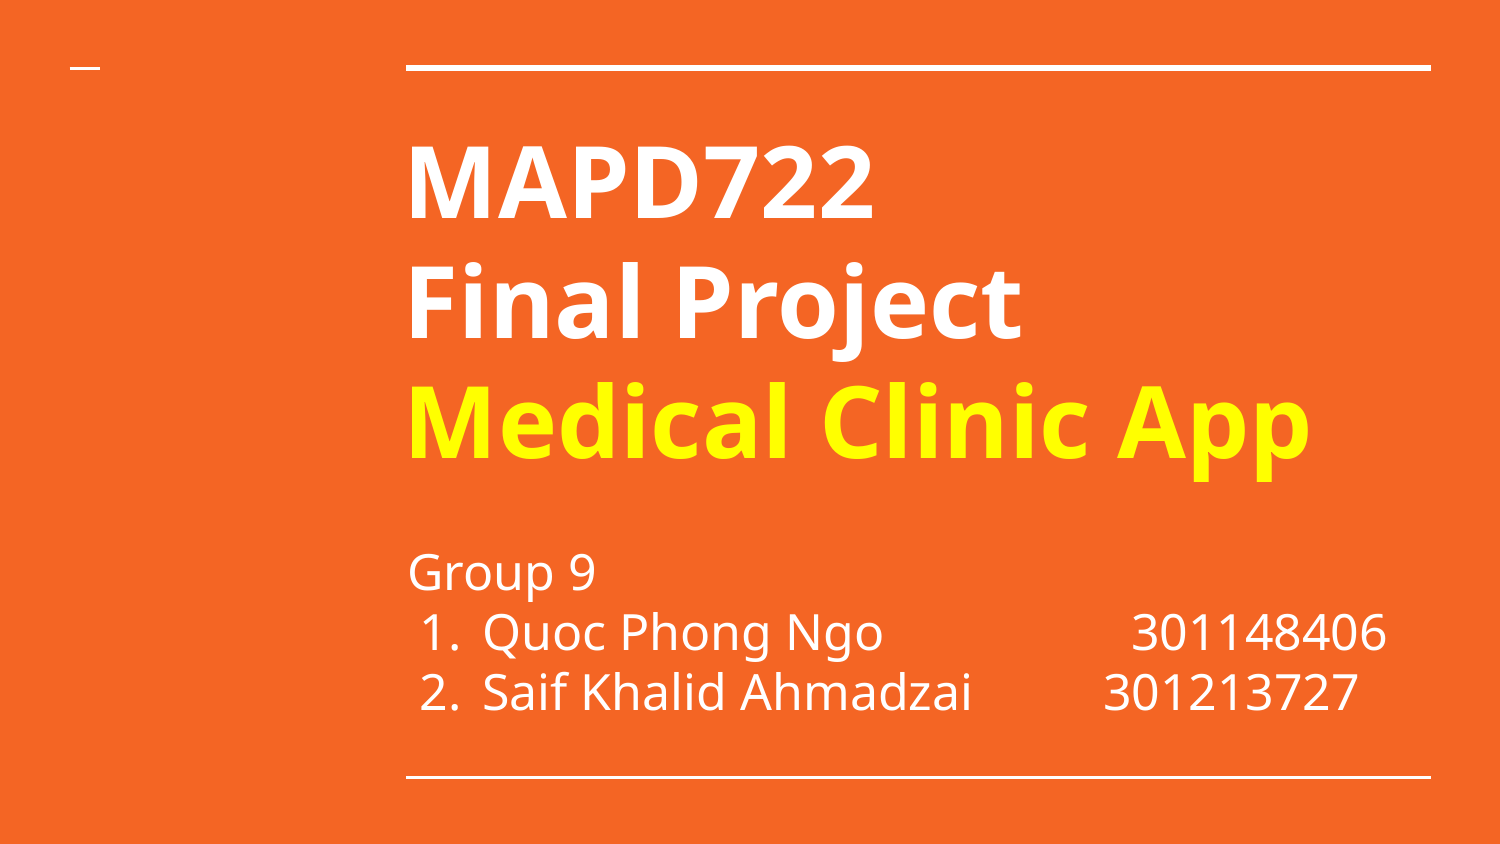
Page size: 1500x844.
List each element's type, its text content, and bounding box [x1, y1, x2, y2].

subtitle Group 9 Quoc Phong Ngo 301148406 Saif Khalid Ahmadzai 301213727 [392, 531, 1431, 735]
title MAPD722 Final Project Medical Clinic App [389, 103, 1428, 357]
